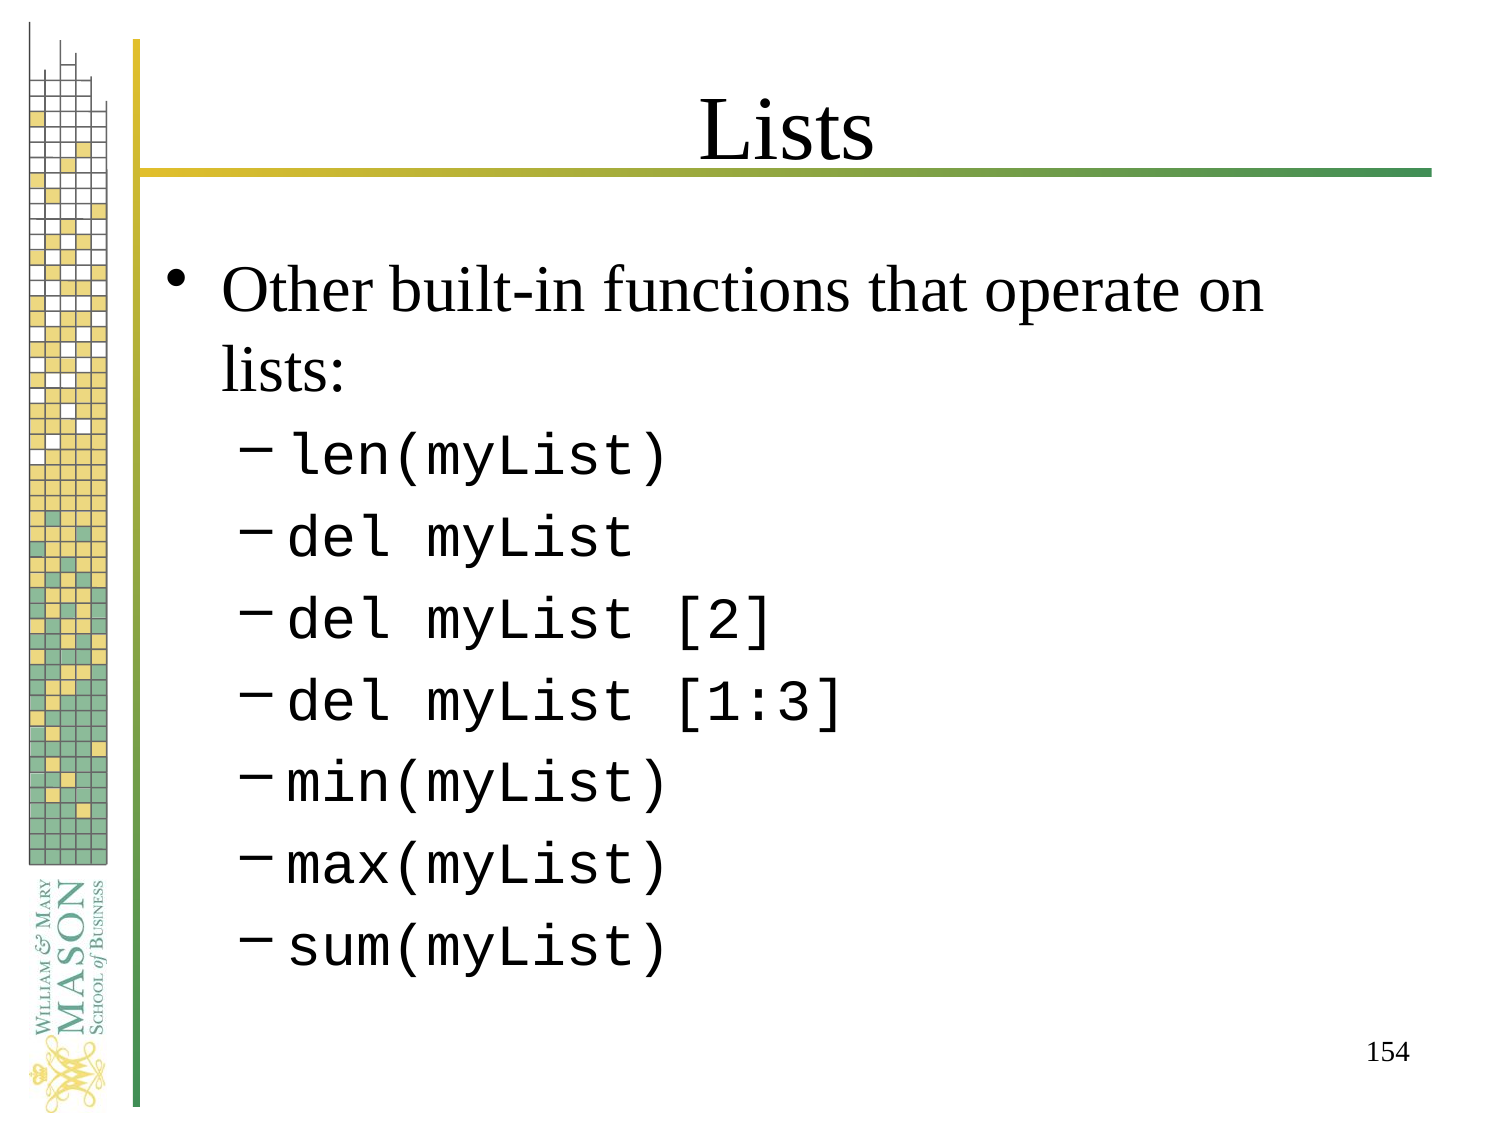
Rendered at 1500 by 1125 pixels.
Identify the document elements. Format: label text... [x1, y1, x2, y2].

table_cell is [29, 879, 107, 1113]
slide_number 154 [1048, 1024, 1426, 1103]
title Lists [150, 45, 1425, 200]
list Other built-in functions that operate on lists: len(myList) del myList del myList [2] del myList [1:3] min(myList) max(myList) sum(myList) [150, 237, 1425, 1005]
